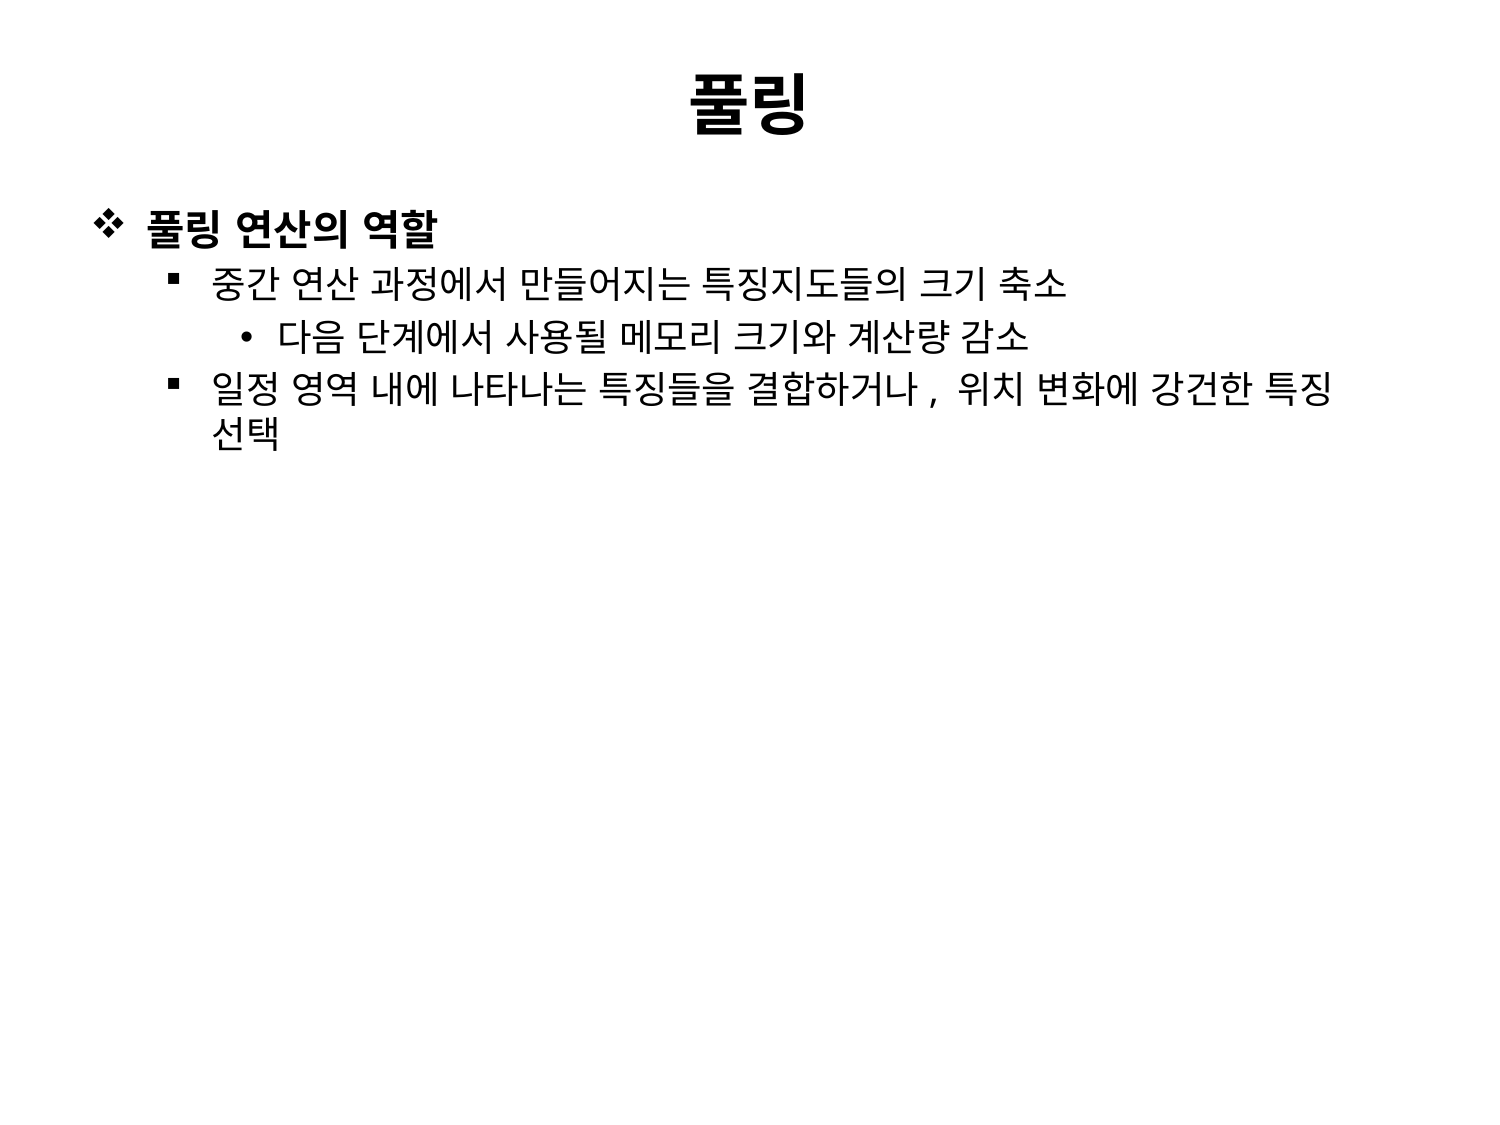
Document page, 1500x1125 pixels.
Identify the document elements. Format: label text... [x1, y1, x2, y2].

list 풀링 연산의 역할 중간 연산 과정에서 만들어지는 특징지도들의 크기 축소 다음 단계에서 사용될 메모리 크기와 계산량 감소 일정 영역 내에 나타나는 특징들을 결합하거나, 위치 변화에 강건한 특징 선택 [75, 196, 1425, 1071]
title 풀링 [75, 45, 1425, 161]
